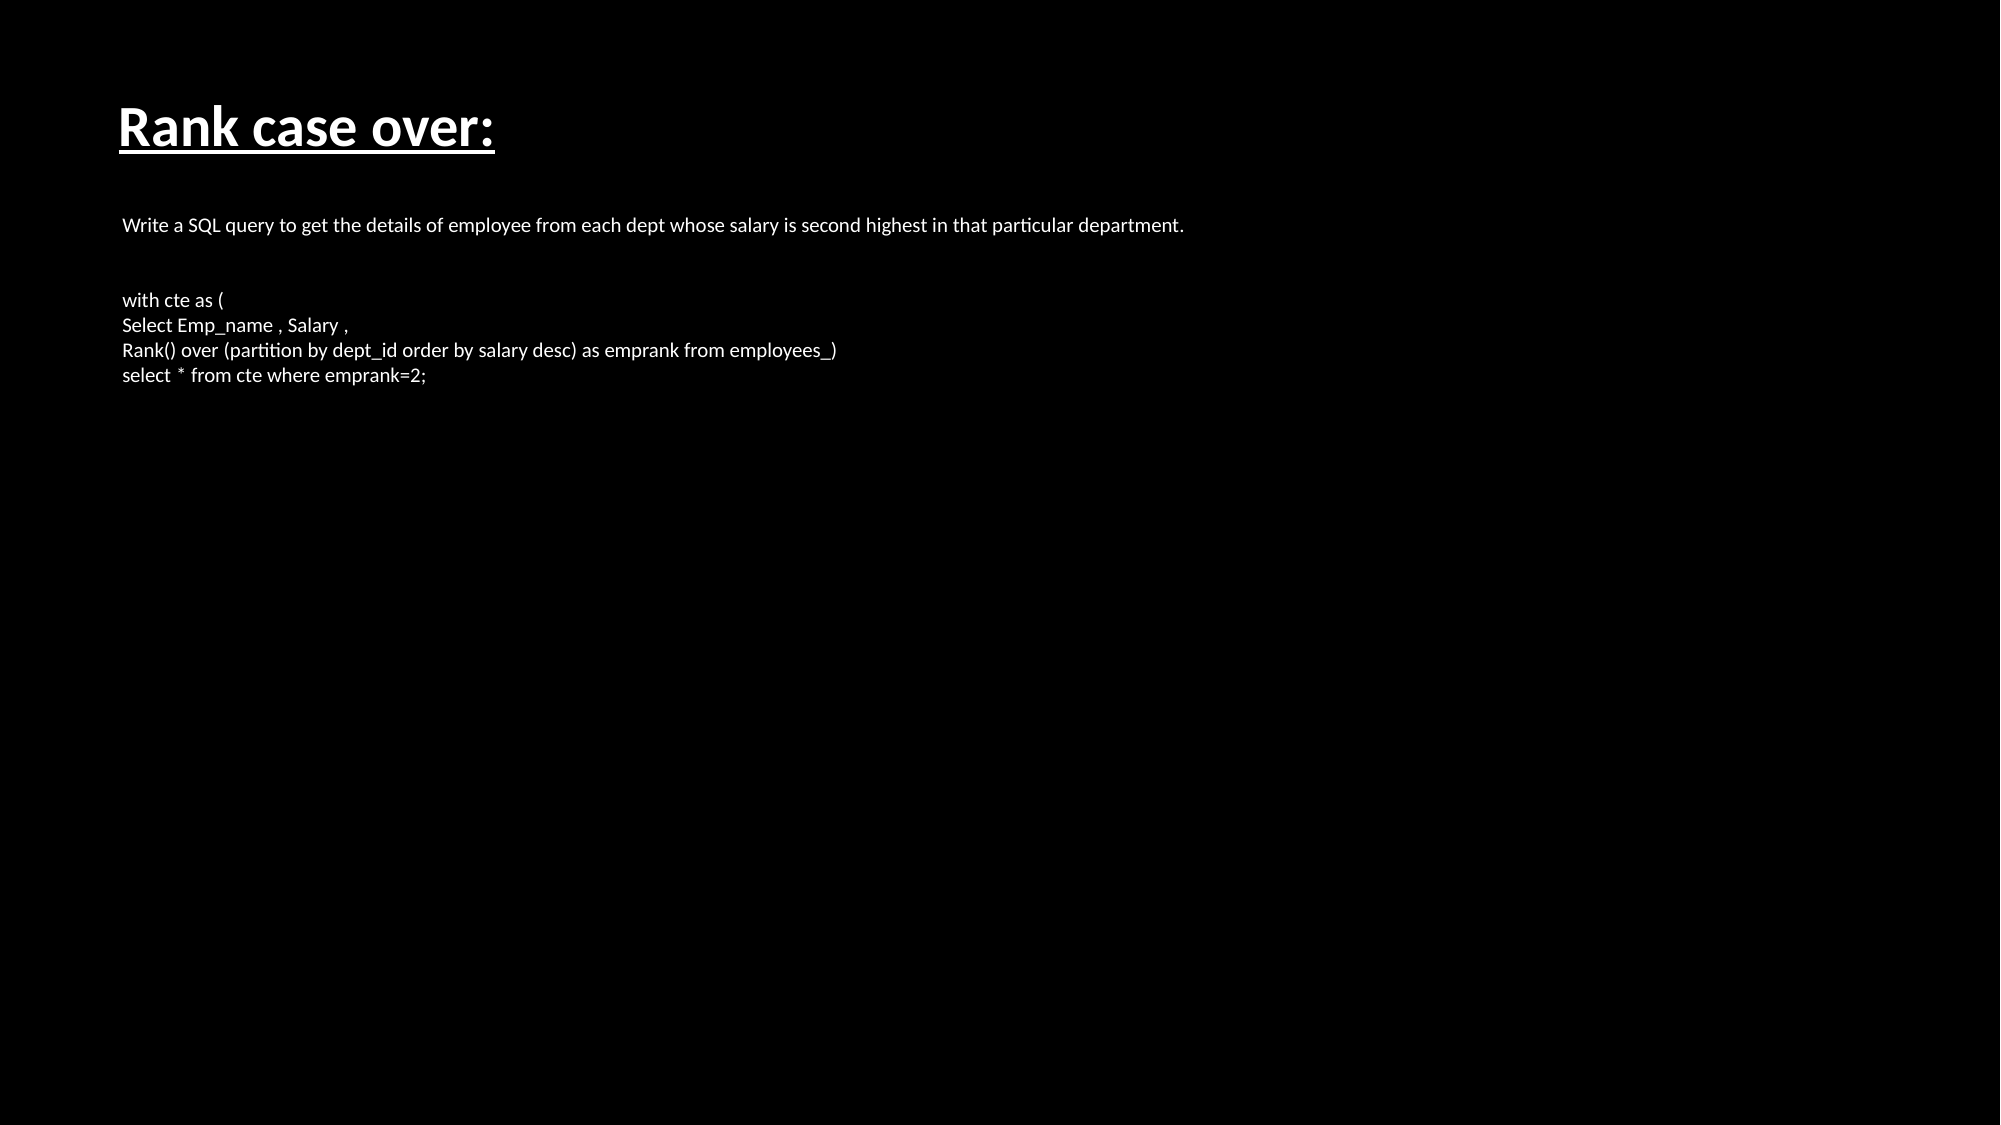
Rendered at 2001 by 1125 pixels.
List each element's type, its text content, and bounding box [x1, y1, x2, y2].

text_box Rank case over: [103, 80, 511, 166]
text_box Write a SQL query to get the details of employee from each dept whose salary is second highest in that particular department. with cte as ( Select Emp_name , Salary , Rank() over (partition by dept_id order by salary desc) as emprank from employees_) select * from cte where emprank=2; [107, 204, 1403, 394]
